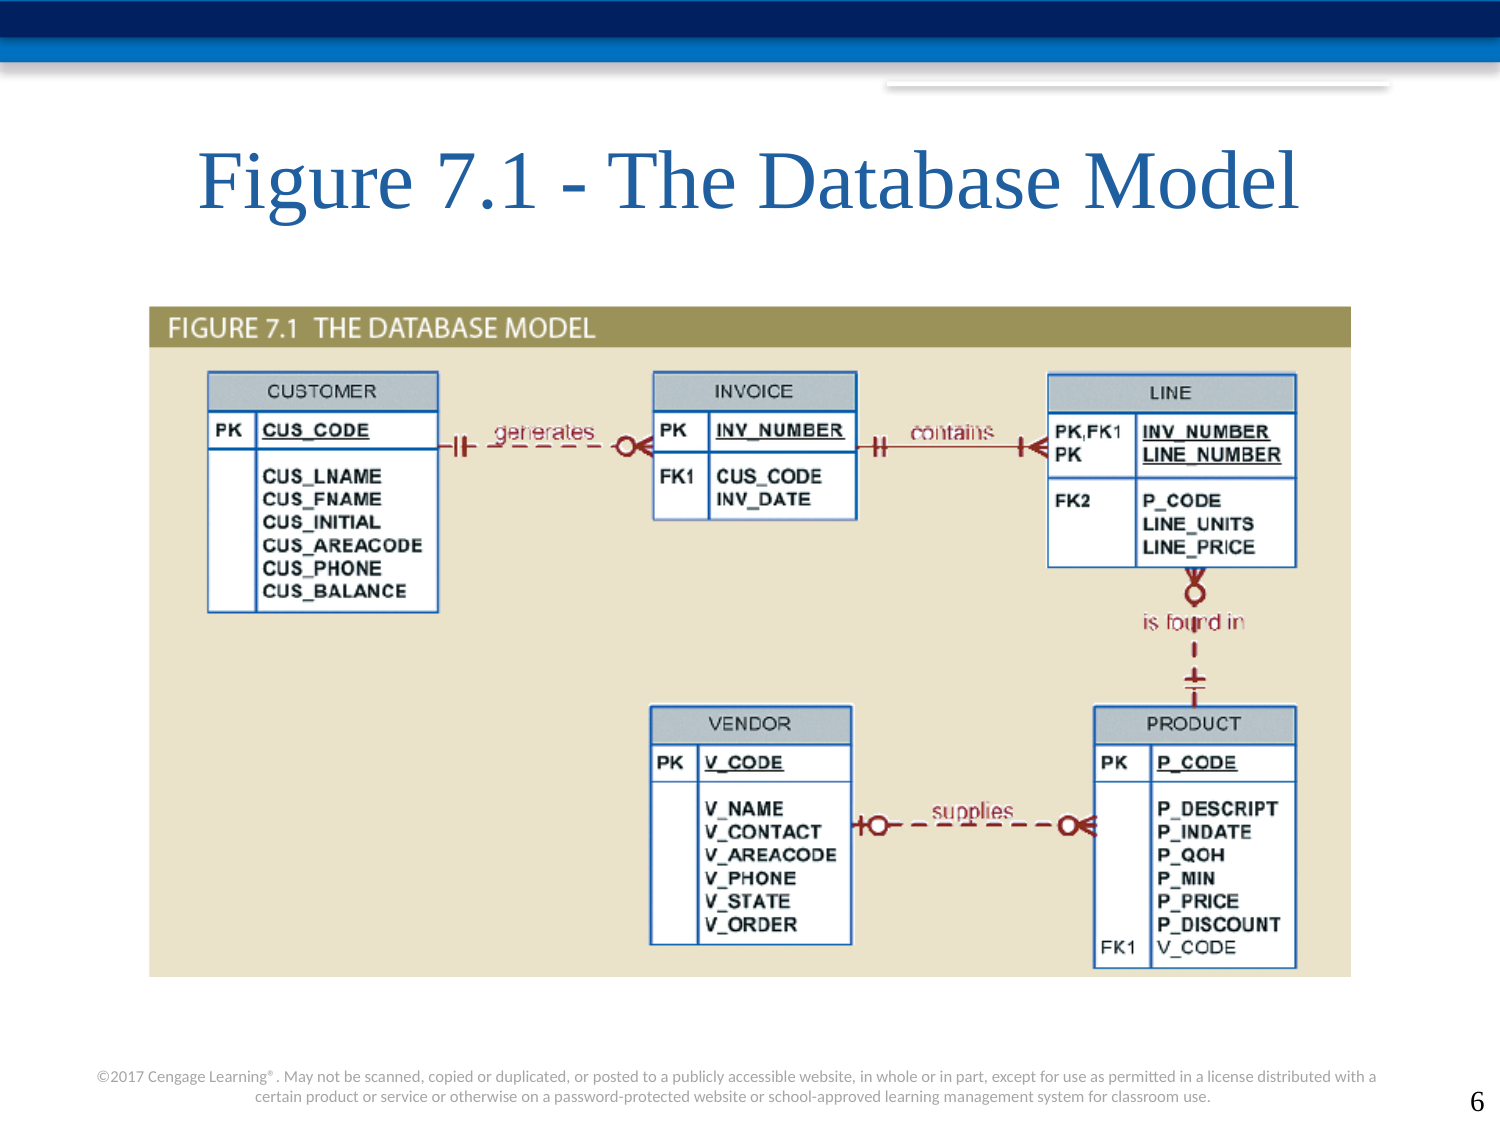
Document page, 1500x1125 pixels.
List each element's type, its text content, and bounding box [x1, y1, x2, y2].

picture [137, 299, 1351, 977]
title Figure 7.1 - The Database Model [75, 87, 1425, 263]
slide_number 6 [1425, 1074, 1500, 1125]
